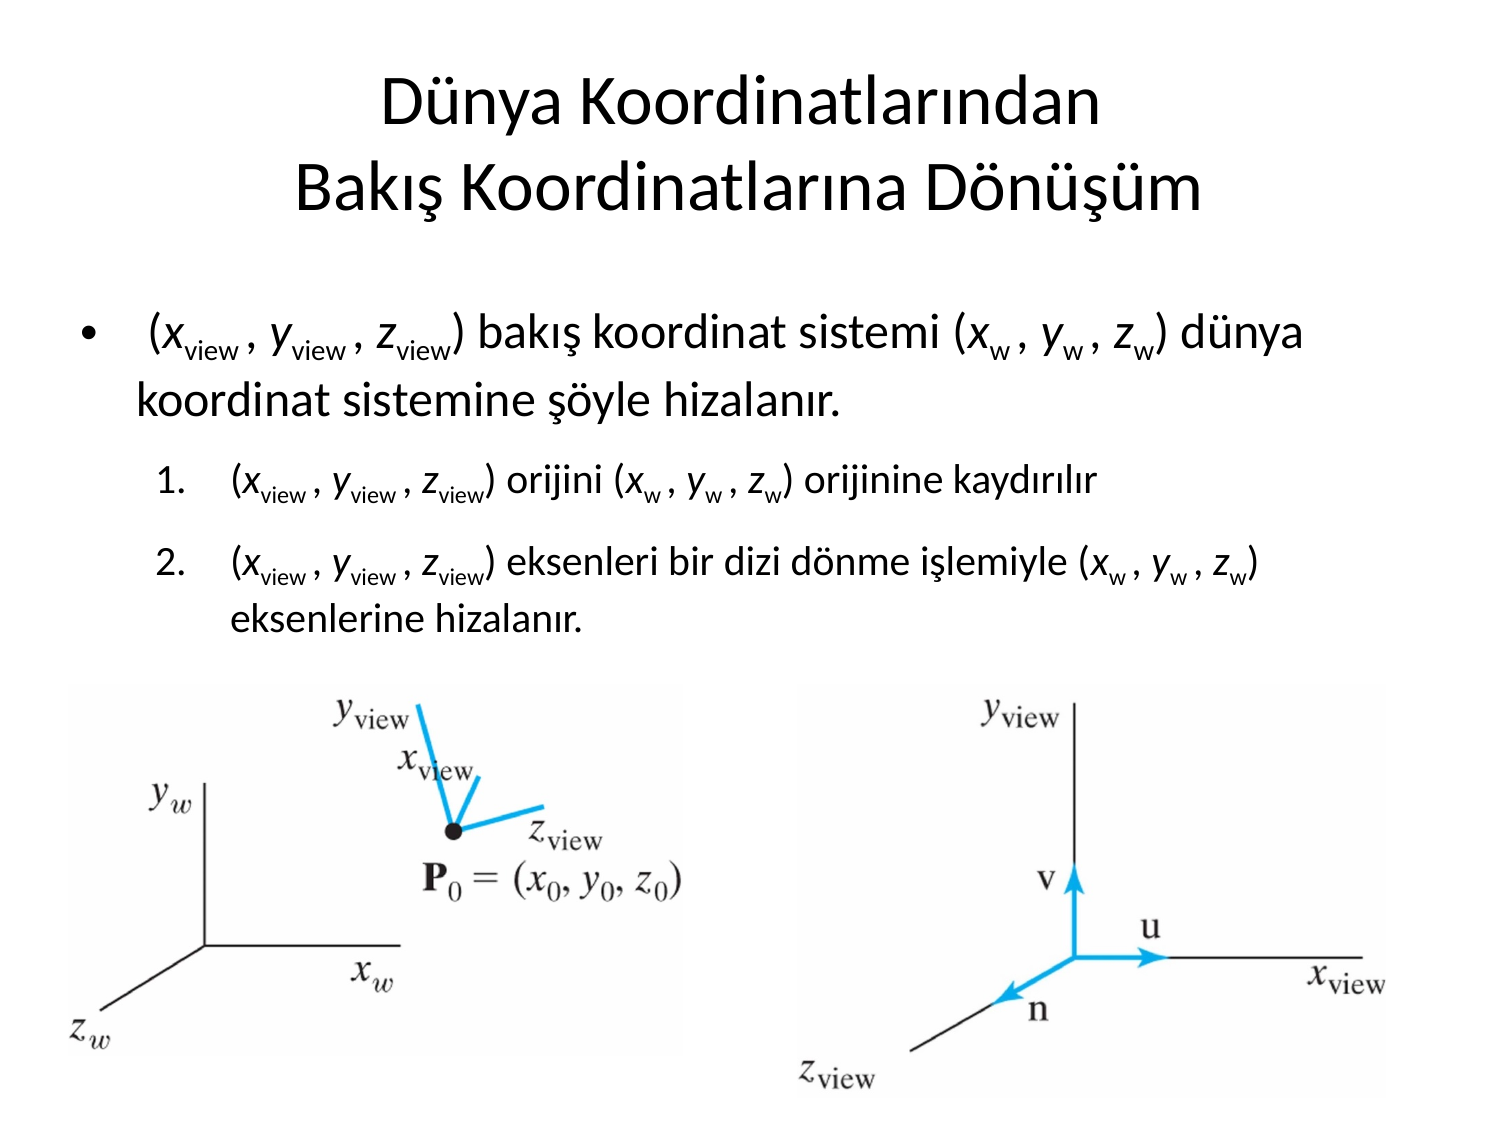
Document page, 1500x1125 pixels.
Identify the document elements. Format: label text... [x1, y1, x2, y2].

title Dünya Koordinatlarından Bakış Koordinatlarına Dönüşüm [75, 45, 1425, 233]
picture [796, 684, 1386, 1100]
picture [68, 684, 684, 1057]
